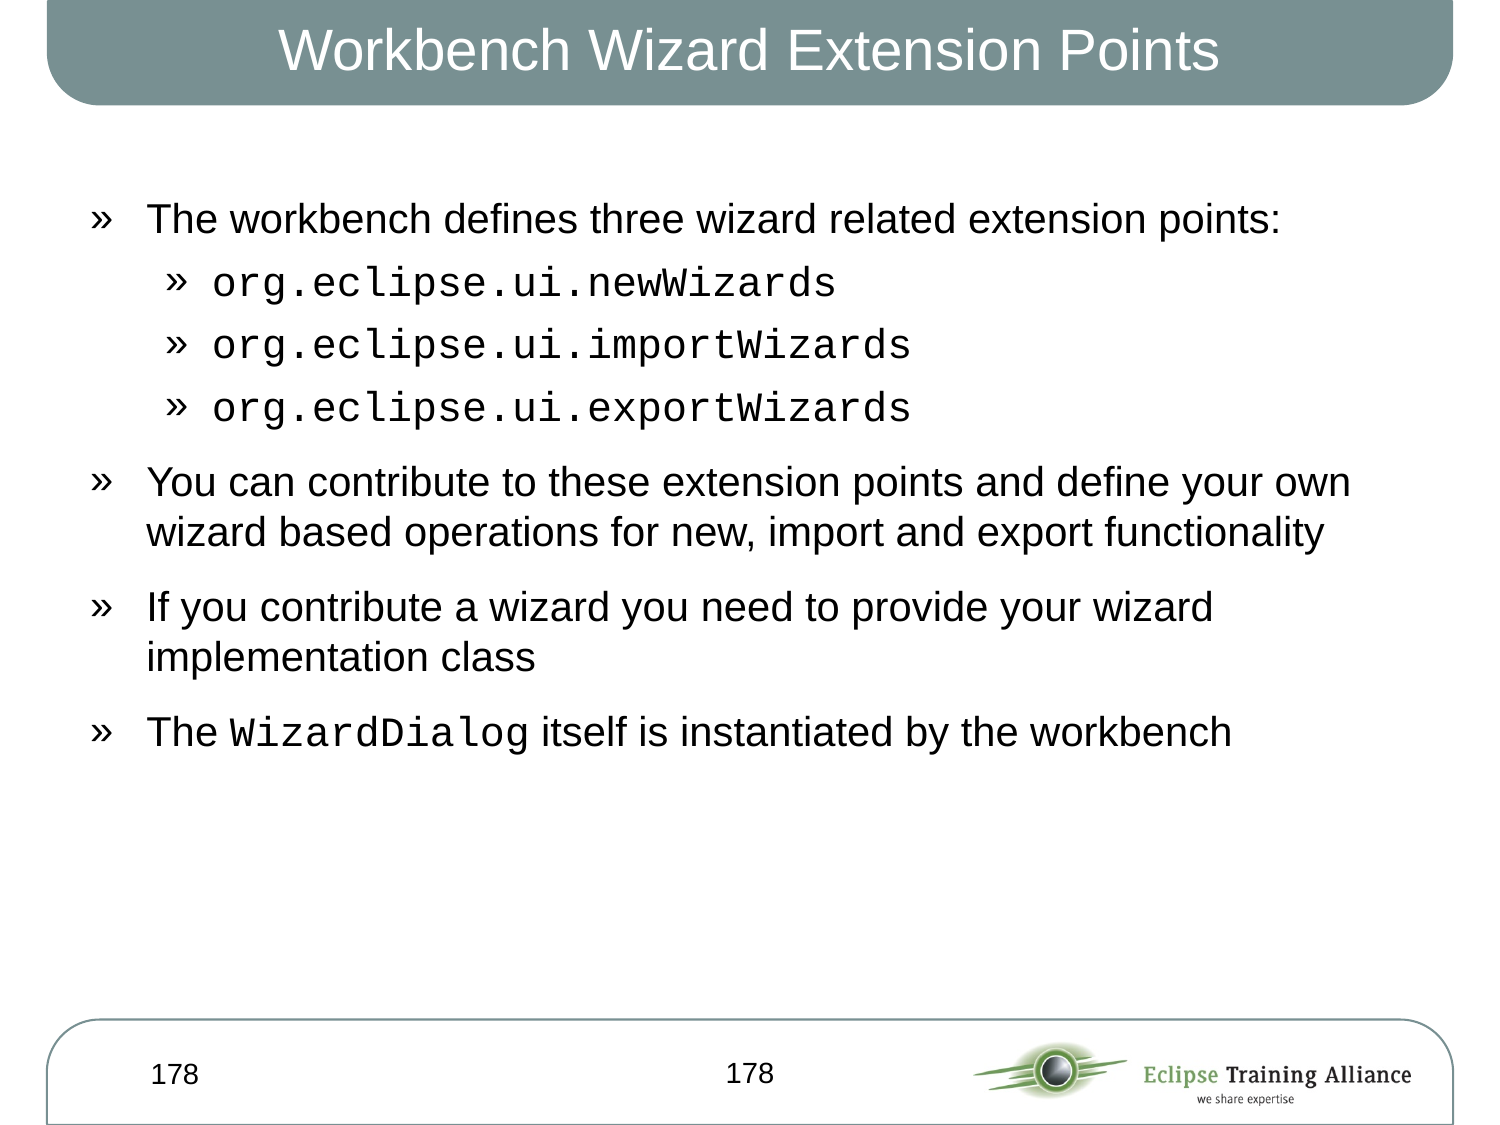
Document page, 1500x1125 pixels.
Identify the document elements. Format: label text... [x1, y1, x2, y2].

list The workbench defines three wizard related extension points: org.eclipse.ui.newWizards org.eclipse.ui.importWizards org.eclipse.ui.exportWizards You can contribute to these extension points and define your own wizard based operations for new, import and export functionality If you contribute a wizard you need to provide your wizard implementation class The WizardDialog itself is instantiated by the workbench [75, 184, 1425, 1000]
picture [973, 1038, 1411, 1106]
title Workbench Wizard Extension Points [82, 0, 1418, 94]
slide_number 178 [0, 1042, 350, 1103]
